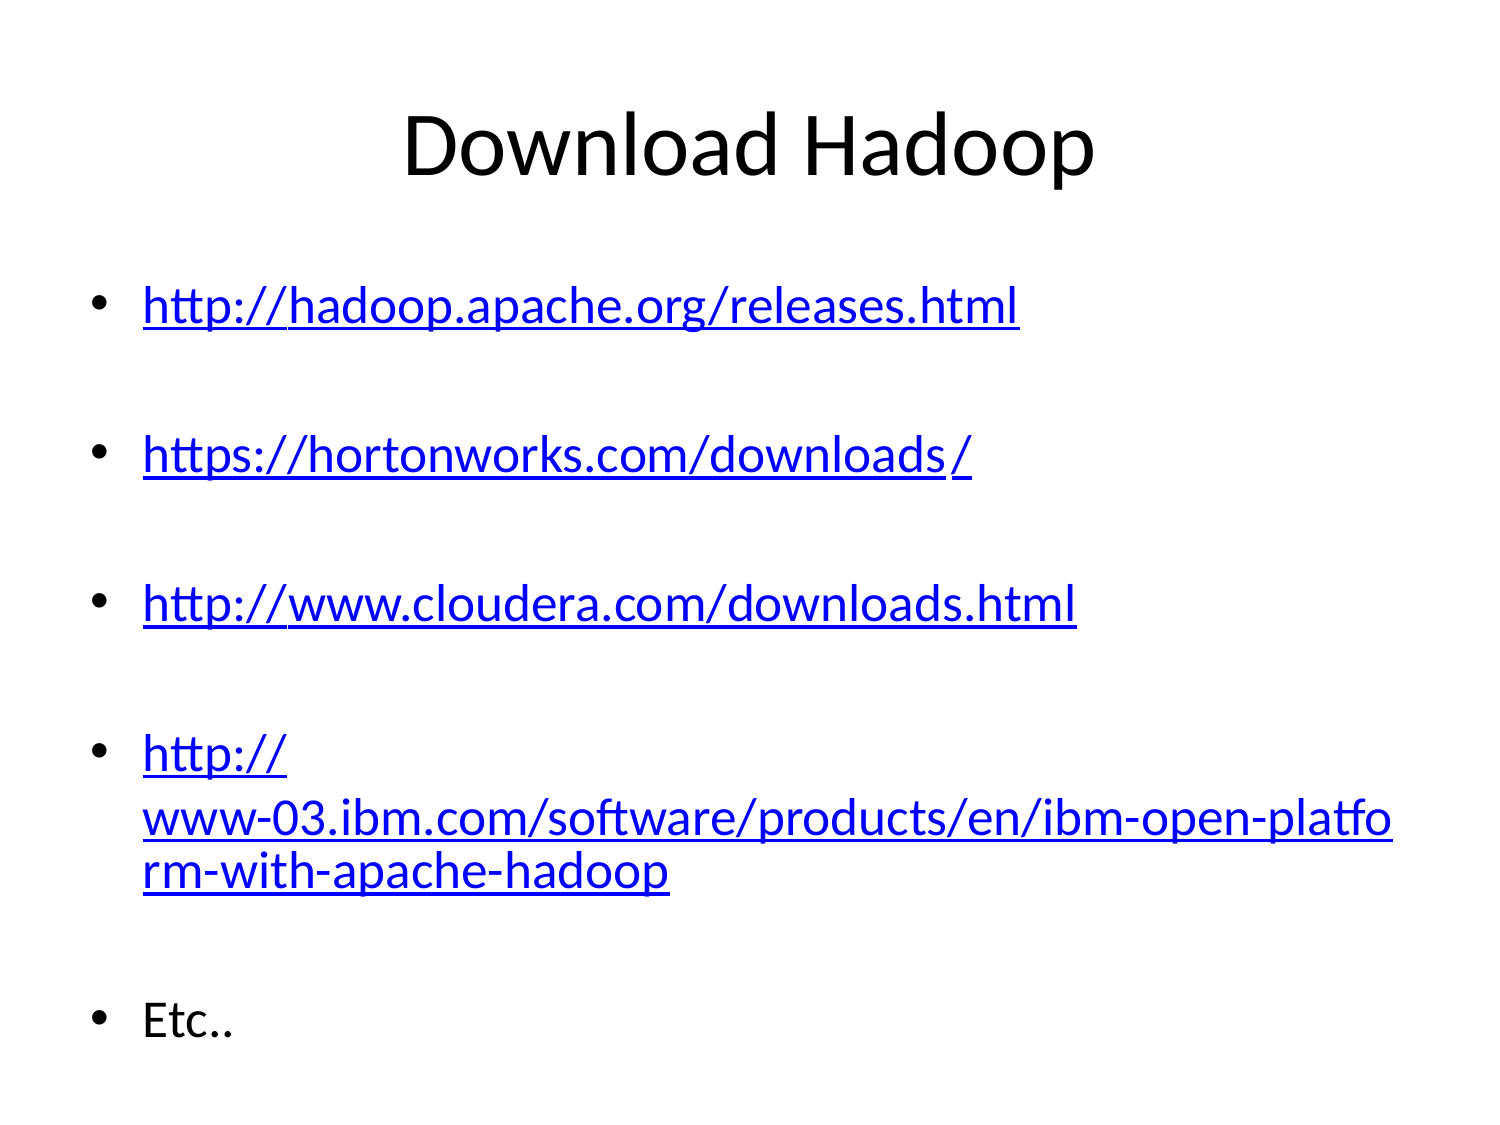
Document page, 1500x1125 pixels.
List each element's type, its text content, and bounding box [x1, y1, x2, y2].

title Download Hadoop [75, 45, 1425, 233]
list http://hadoop.apache.org/releases.html https://hortonworks.com/downloads/ http://www.cloudera.com/downloads.html http://www-03.ibm.com/software/products/en/ibm-open-platform-with-apache-hadoop Etc.. [75, 262, 1425, 1005]
